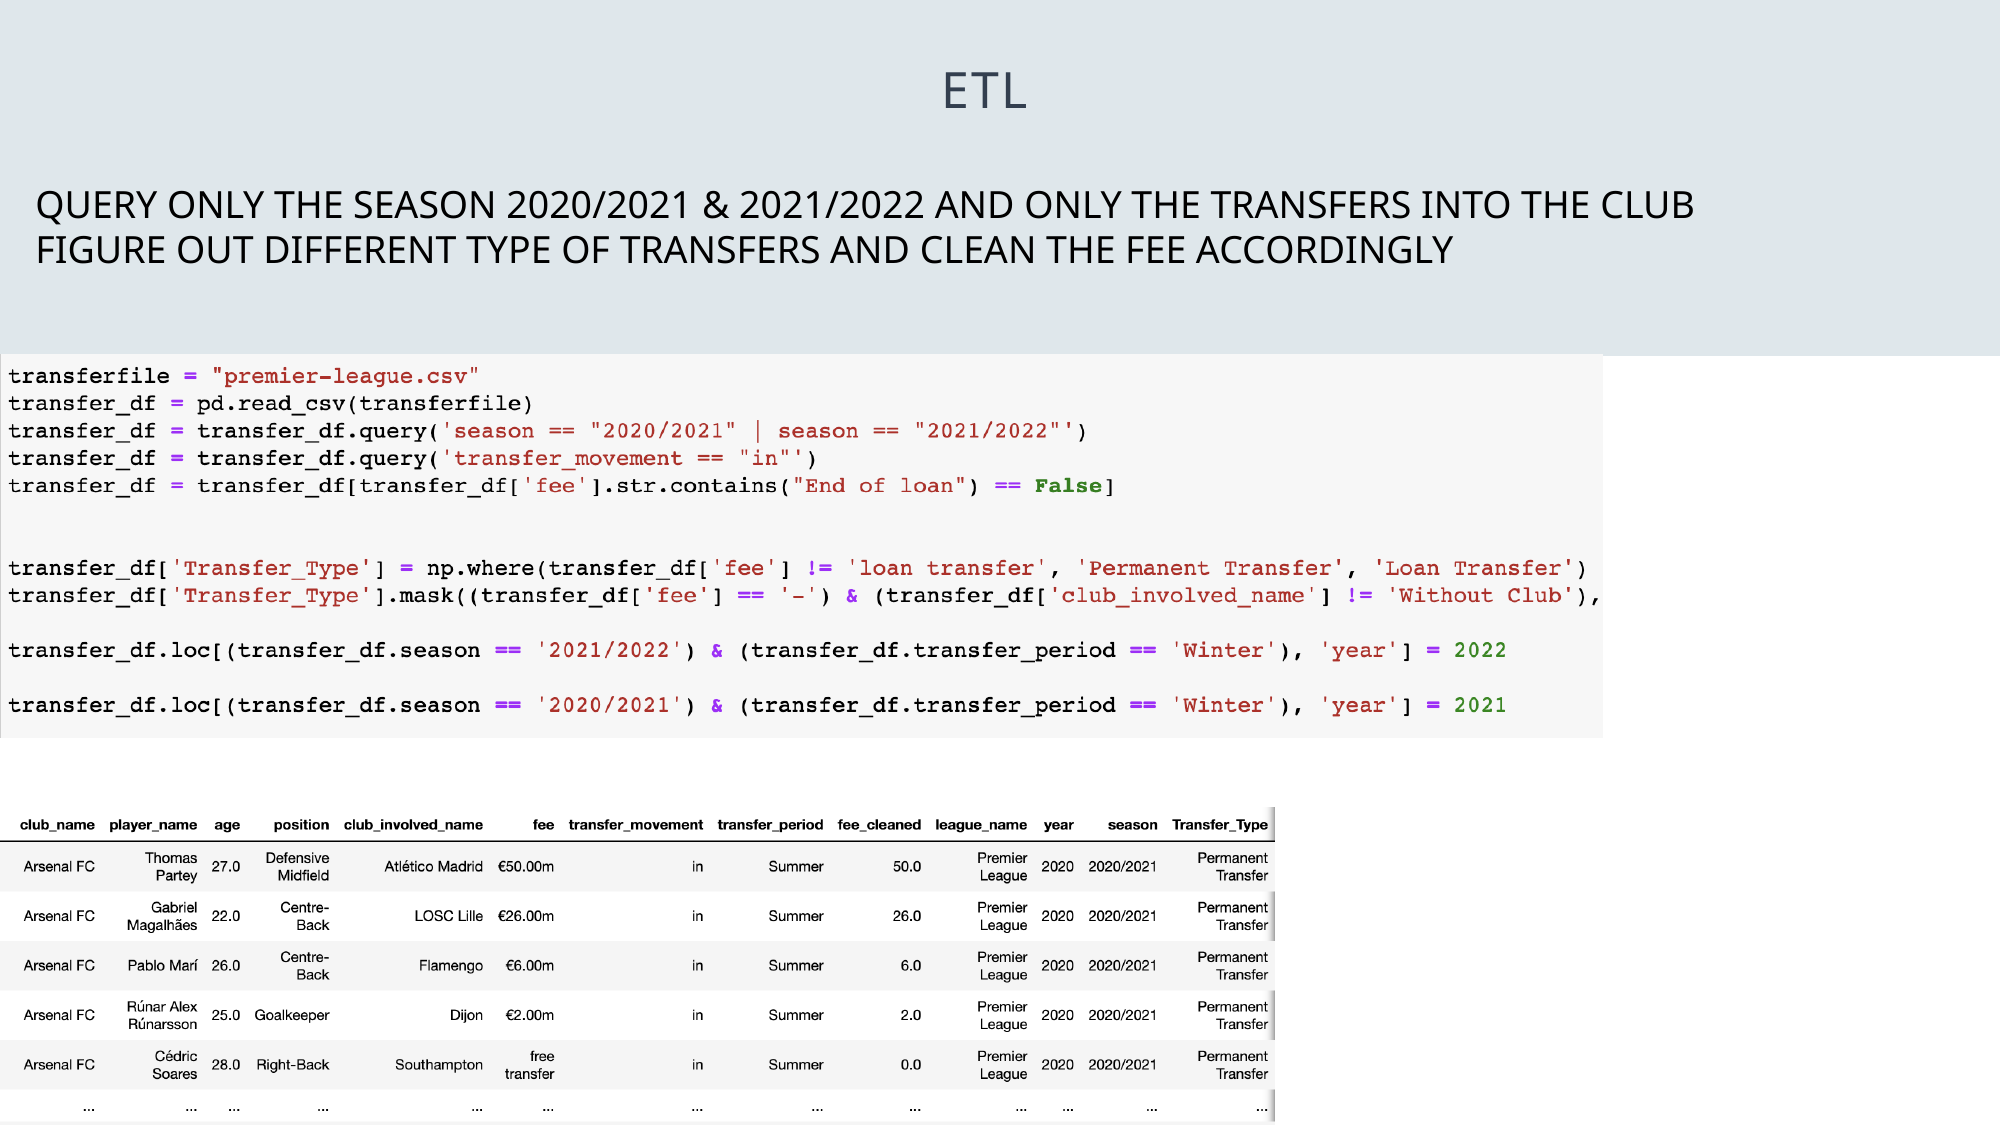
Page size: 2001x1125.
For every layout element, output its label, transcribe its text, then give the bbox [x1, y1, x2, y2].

title etl [122, 10, 1848, 174]
picture [0, 354, 1603, 738]
picture [0, 807, 1275, 1125]
text_box QUERY ONLY THE SEASON 2020/2021 & 2021/2022 AND ONLY THE TRANSFERS INTO THE CLUB FIGURE OUT DIFFERENT TYPE OF TRANSFERS AND CLEAN THE FEE ACCORDINGLY [0, 173, 1712, 369]
